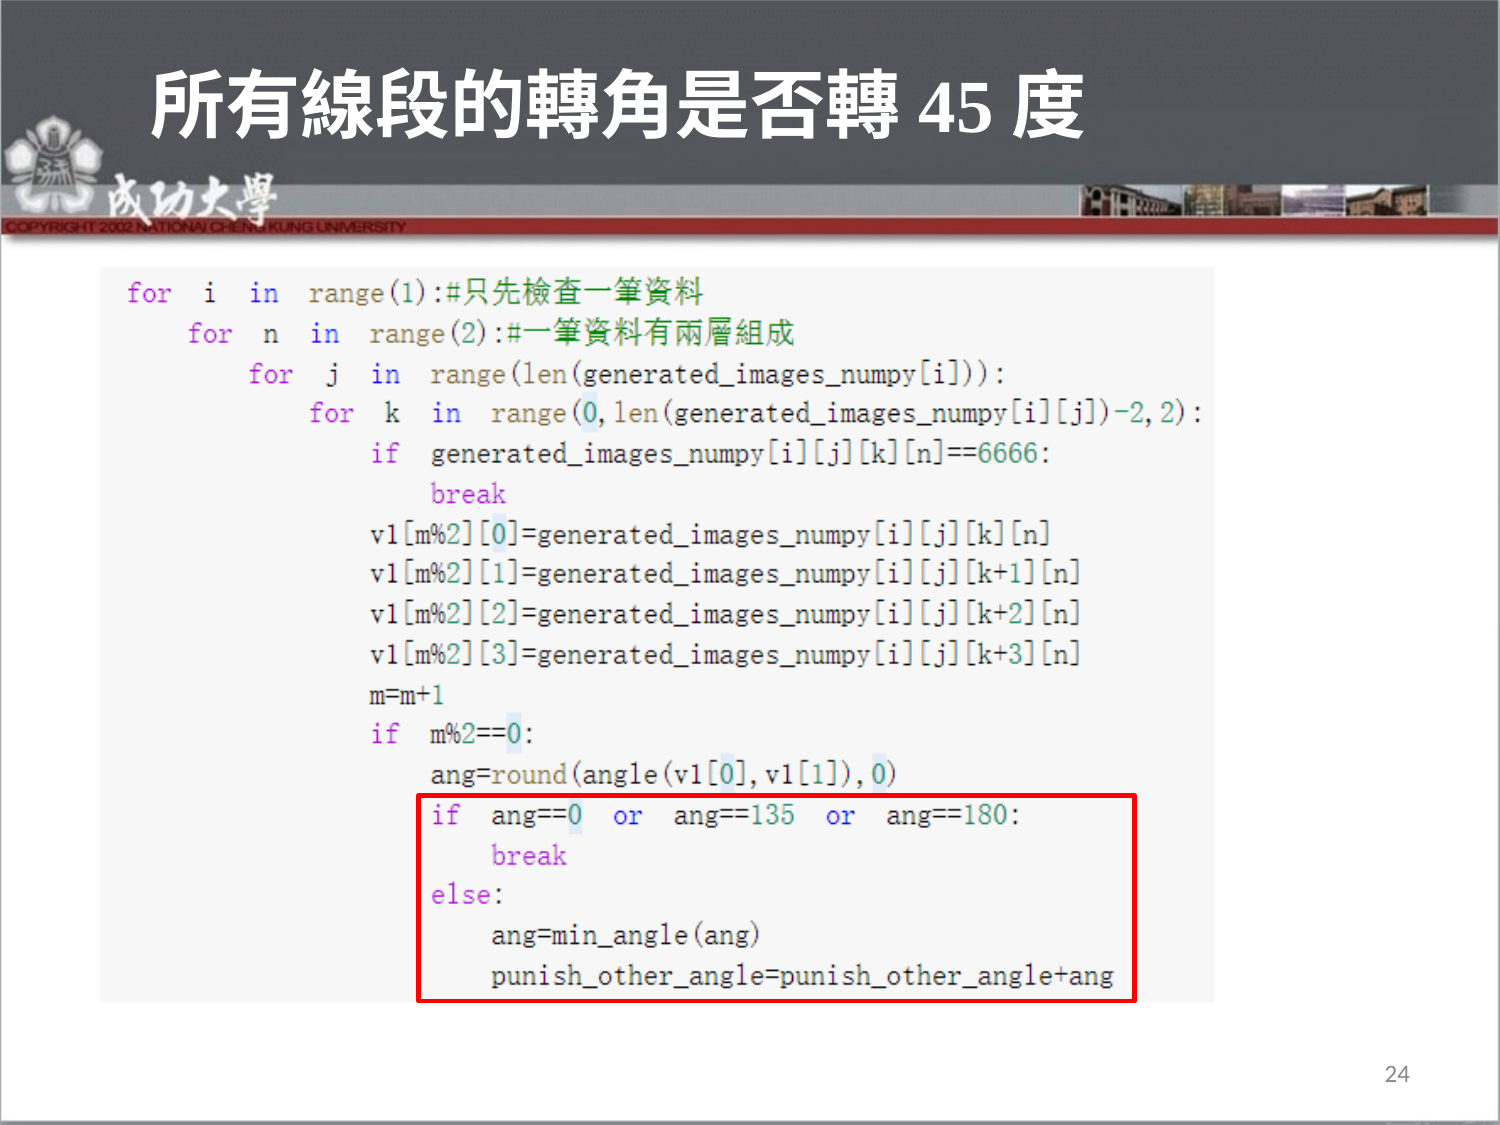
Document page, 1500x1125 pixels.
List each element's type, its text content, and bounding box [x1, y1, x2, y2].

picture [0, 0, 1500, 1125]
title 所有線段的轉角是否轉45度 [135, 45, 1425, 161]
slide_number 24 [1074, 1042, 1425, 1103]
